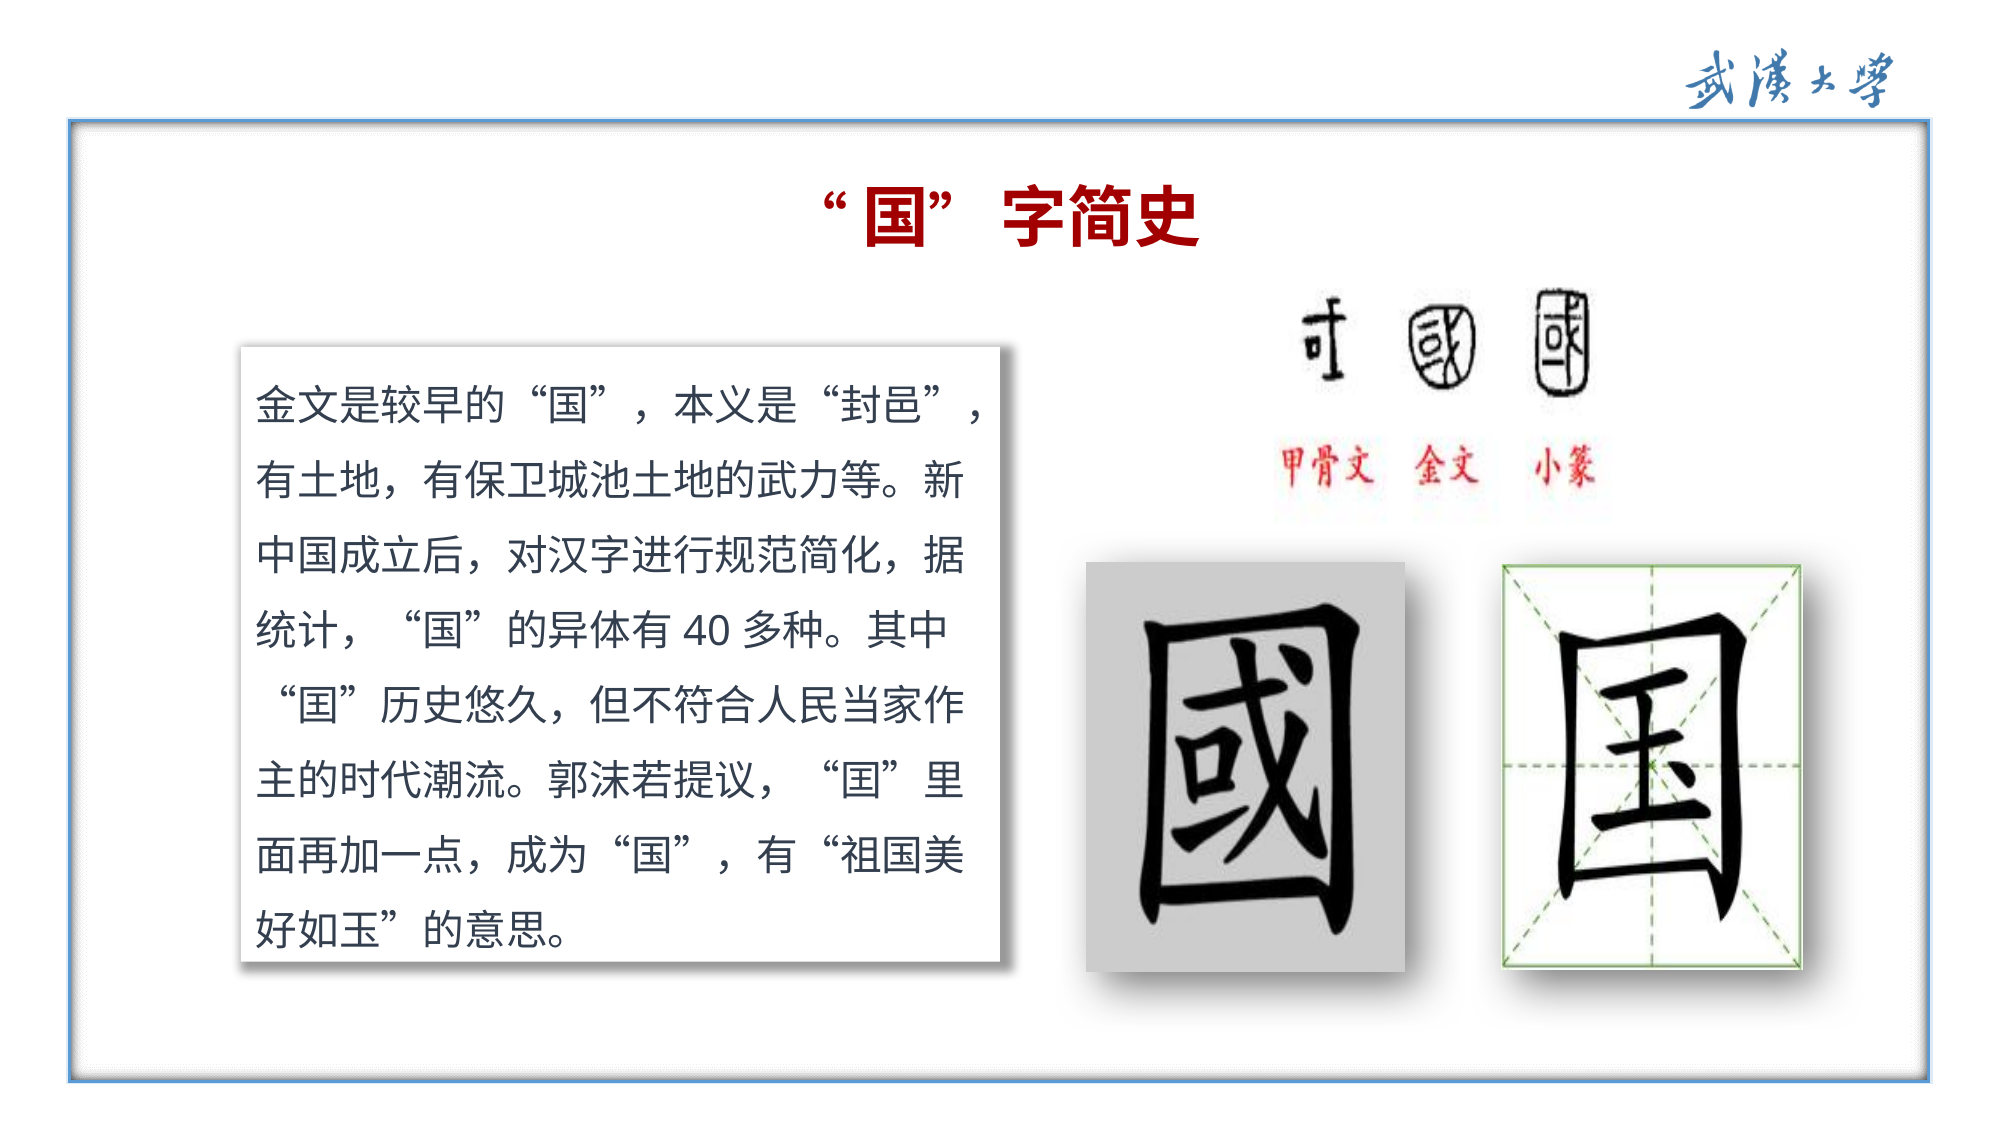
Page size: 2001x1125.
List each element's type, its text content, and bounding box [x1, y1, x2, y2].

text_box 金文是较早的“国”，本义是“封邑”，有土地，有保卫城池土地的武力等。新中国成立后，对汉字进行规范简化，据统计，“国”的异体有40多种。其中“囯”历史悠久，但不符合人民当家作主的时代潮流。郭沫若提议，“囯”里面再加一点，成为“国”，有“祖国美好如玉”的意思。 [240, 346, 1001, 963]
text_box “国” 字简史 [775, 173, 1225, 257]
picture [66, 117, 1933, 1084]
